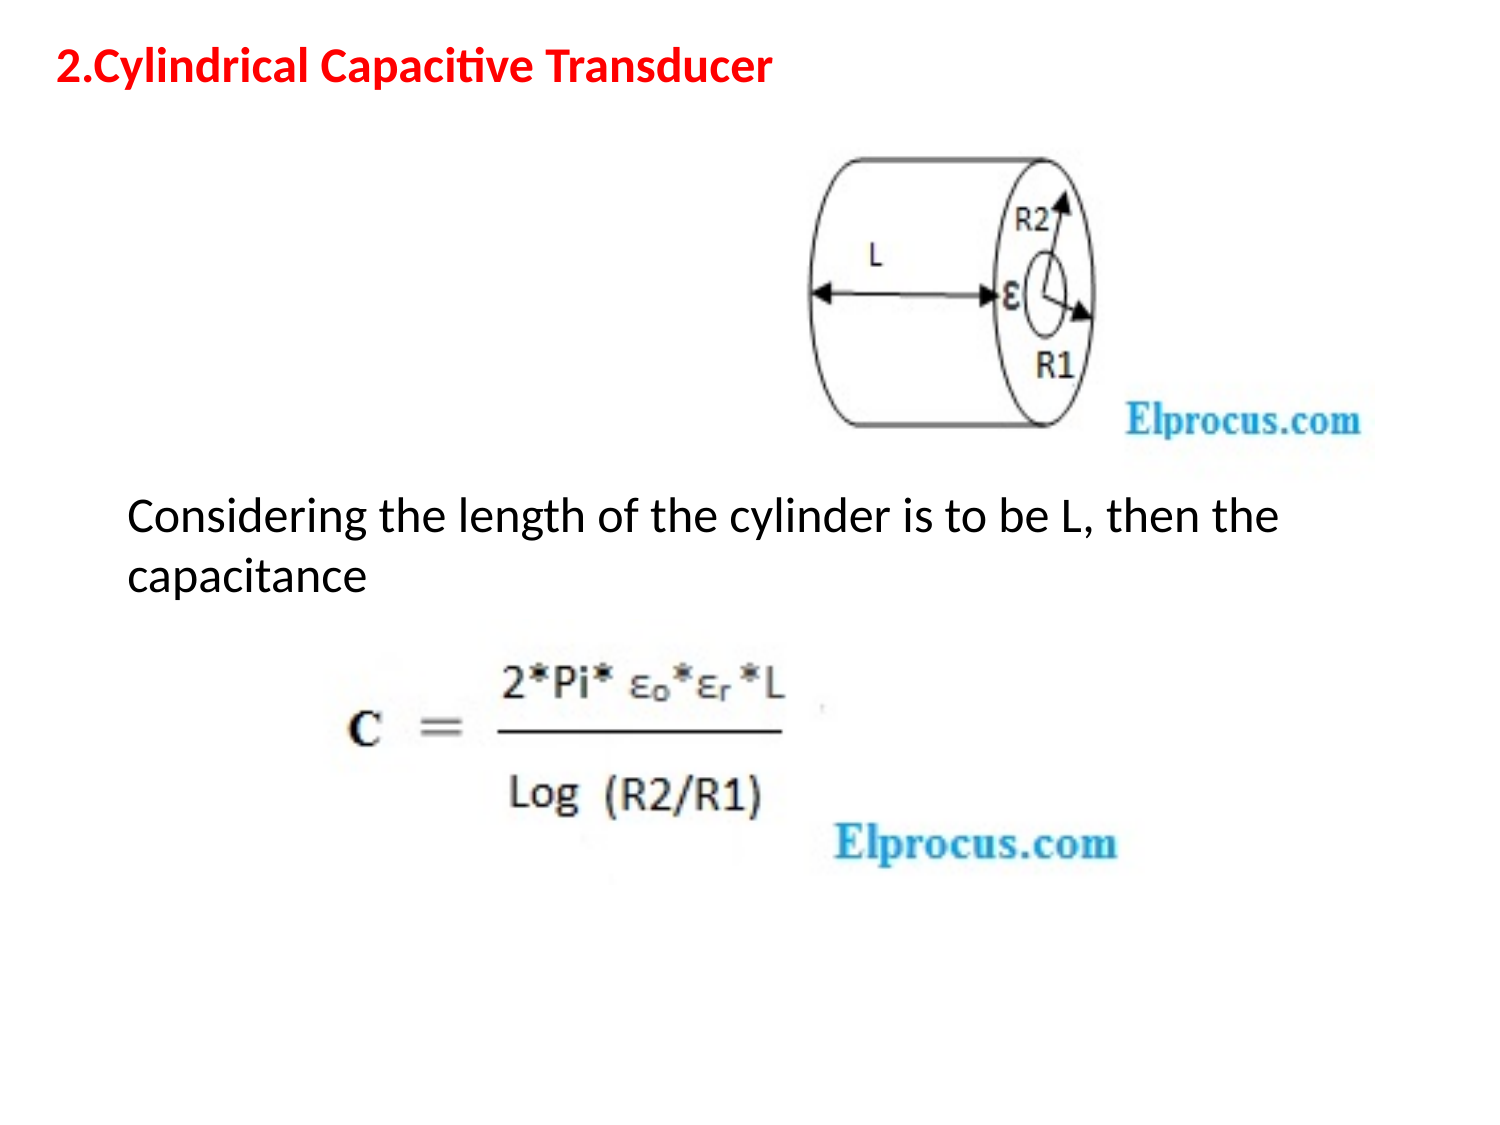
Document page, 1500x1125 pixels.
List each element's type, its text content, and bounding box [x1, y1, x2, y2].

text_box 2.Cylindrical Capacitive Transducer [41, 24, 789, 100]
picture [574, 102, 1376, 486]
picture [274, 619, 1157, 886]
text_box Considering the length of the cylinder is to be L, then the capacitance [112, 474, 1475, 610]
